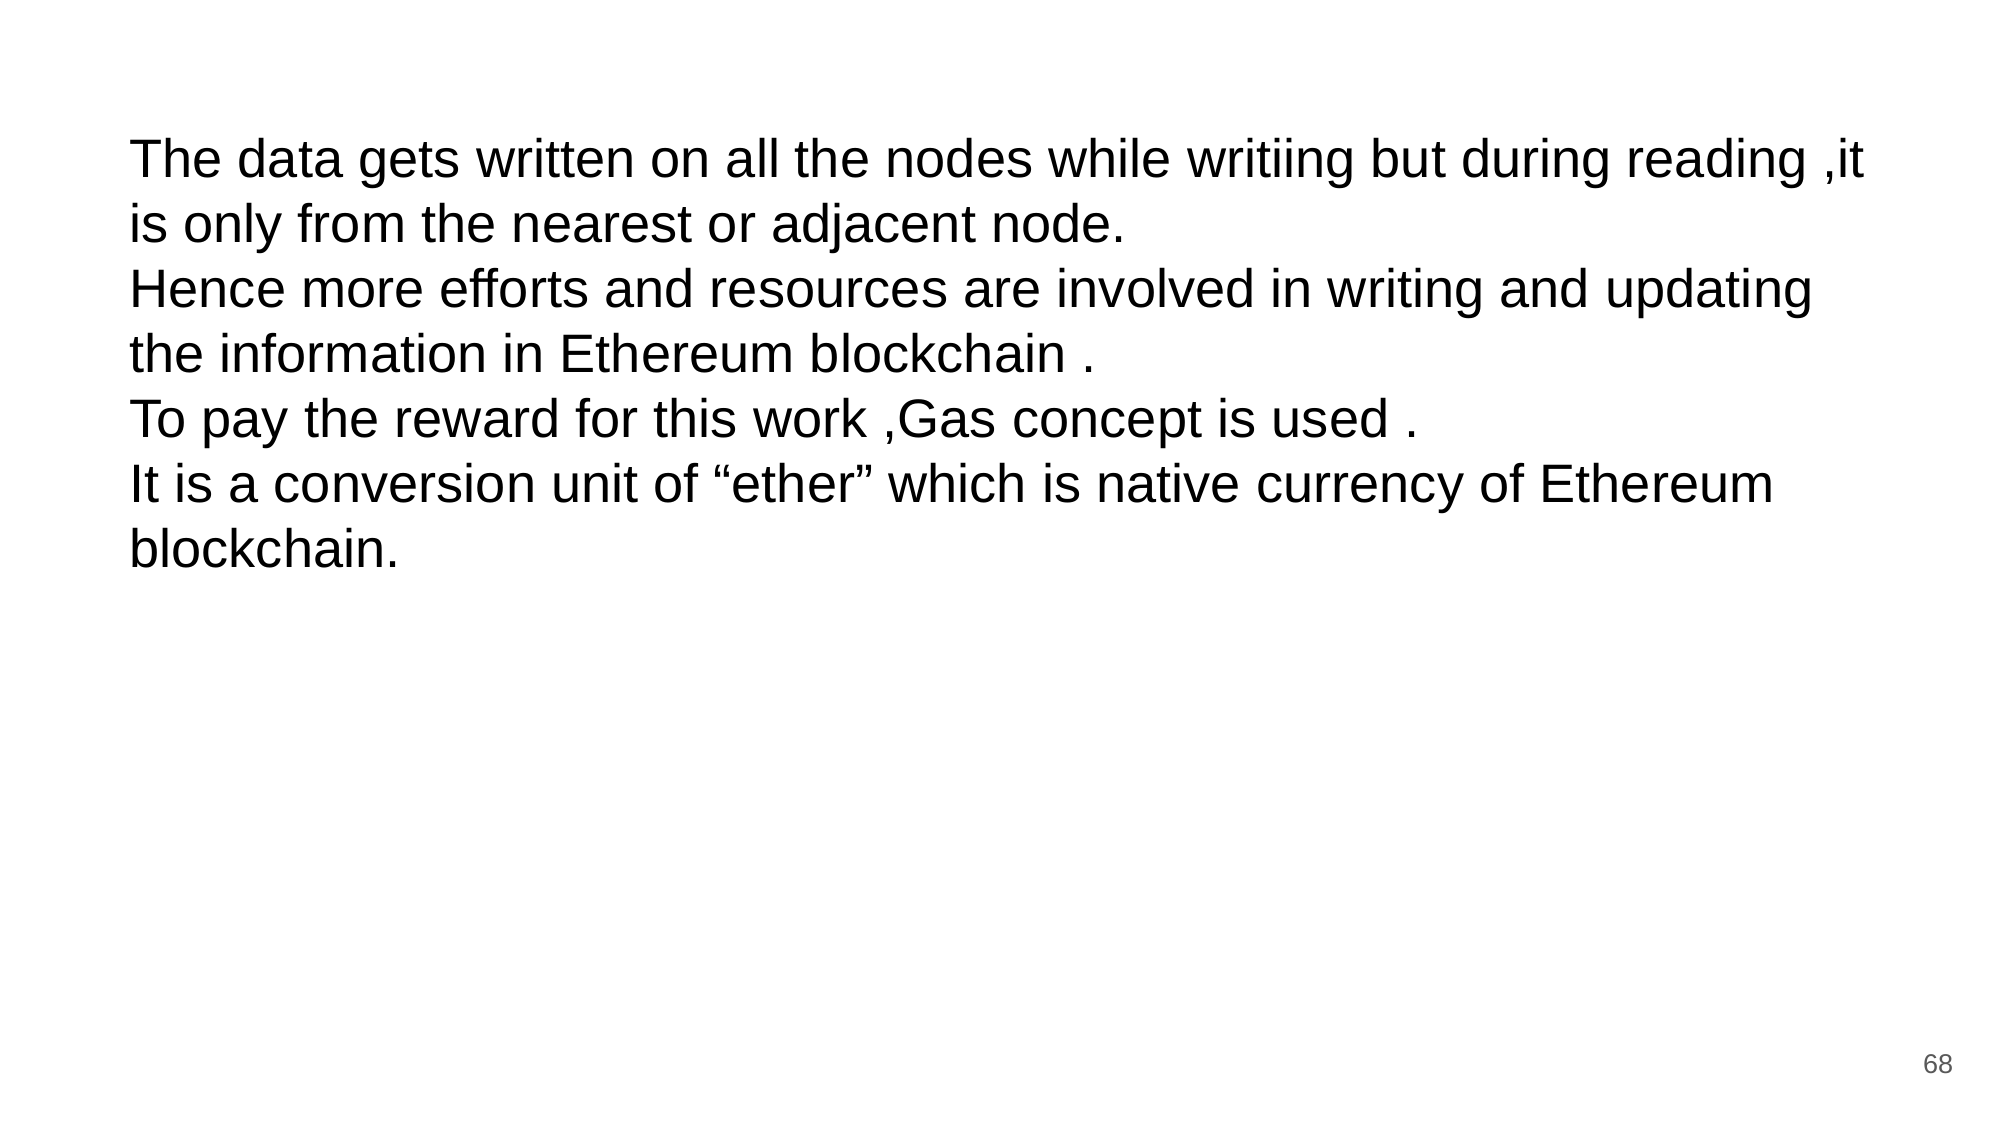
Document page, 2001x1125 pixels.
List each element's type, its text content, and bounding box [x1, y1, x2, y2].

text_box The data gets written on all the nodes while writiing but during reading ,it is only from the nearest or adjacent node. Hence more efforts and resources are involved in writing and updating the information in Ethereum blockchain . To pay the reward for this work ,Gas concept is used . It is a conversion unit of “ether” which is native currency of Ethereum blockchain. [114, 108, 1912, 659]
slide_number 68 [1853, 1019, 1974, 1106]
